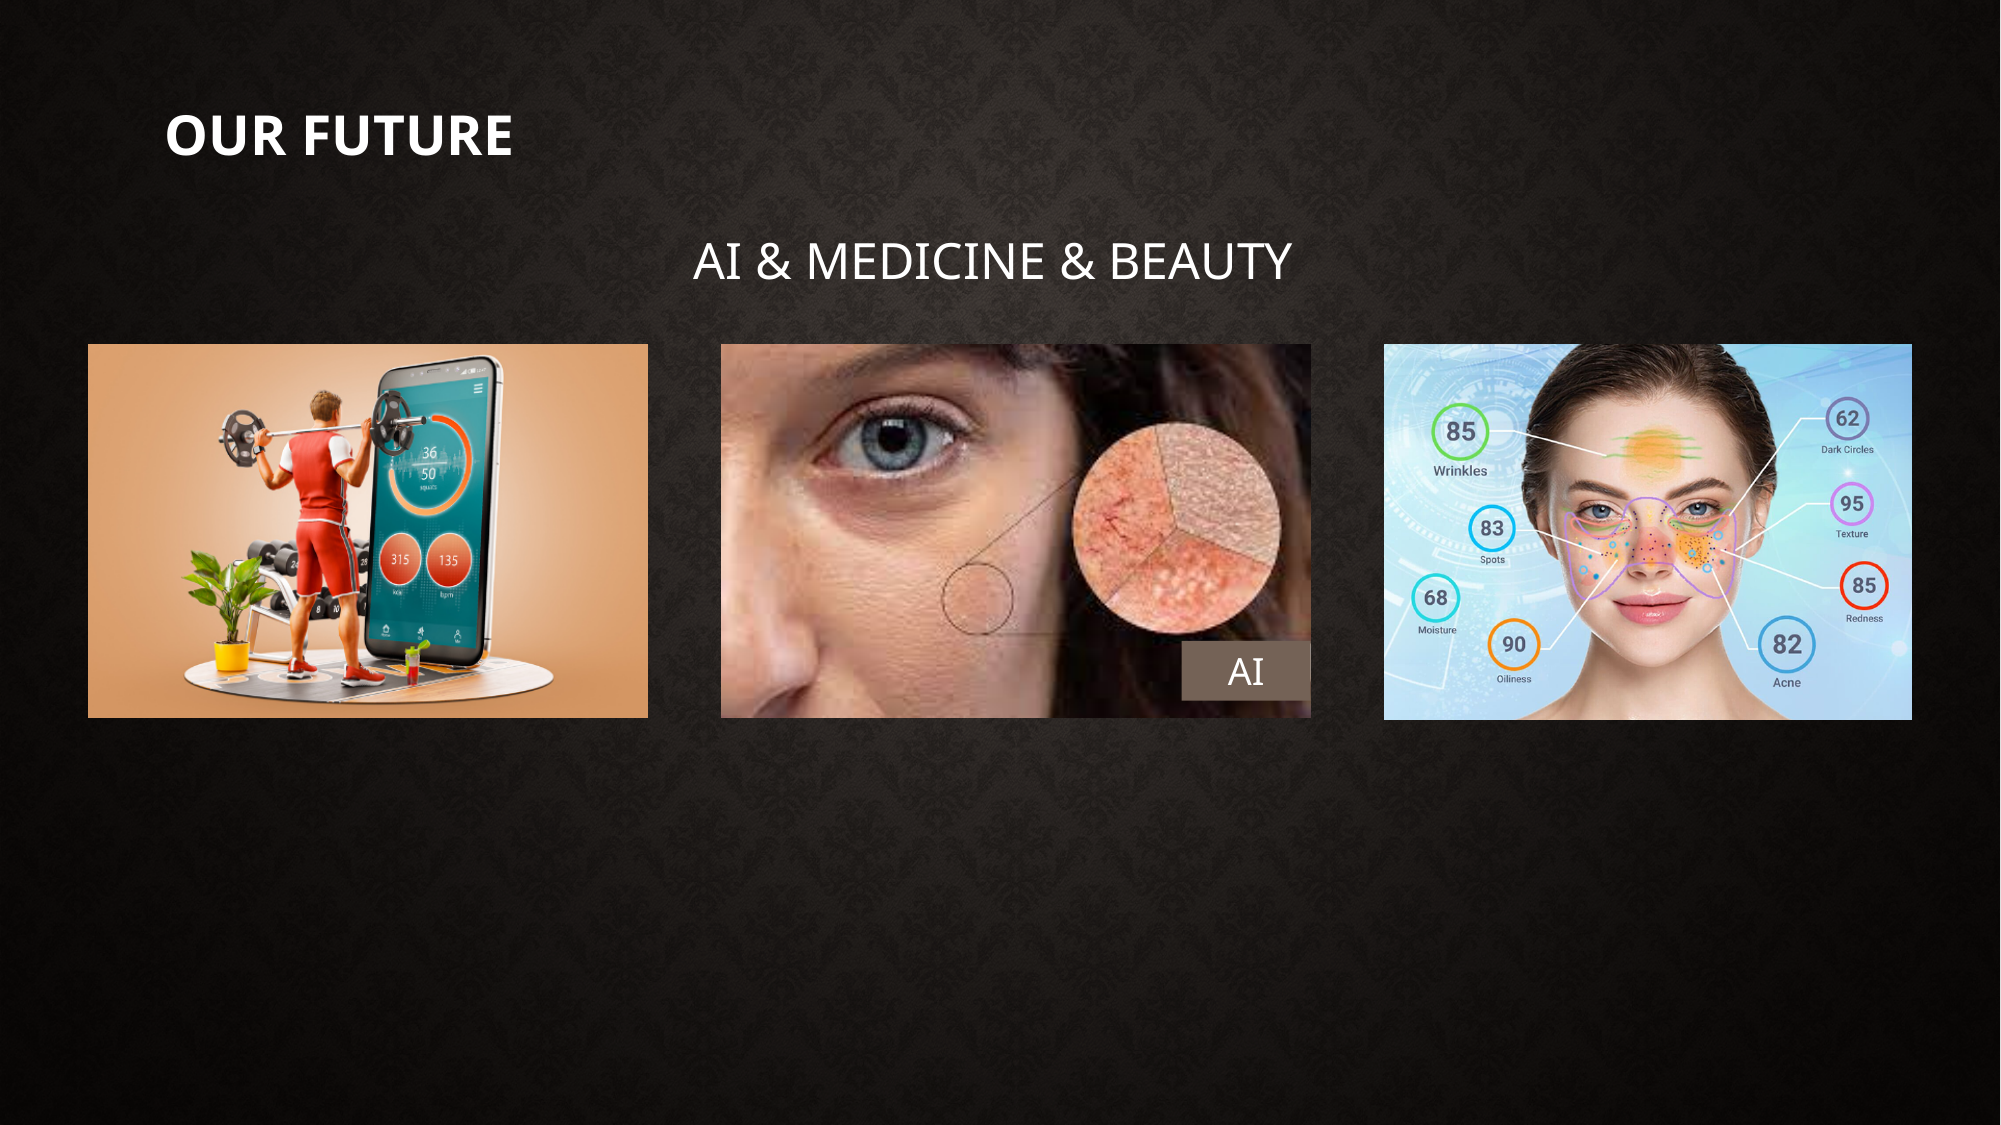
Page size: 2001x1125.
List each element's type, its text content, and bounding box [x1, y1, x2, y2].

text_box AI & MEDICINE & BEAUTY [679, 222, 1354, 298]
title Our future [149, 99, 1849, 175]
picture [1384, 344, 1913, 721]
picture [87, 344, 649, 719]
picture [721, 344, 1312, 719]
